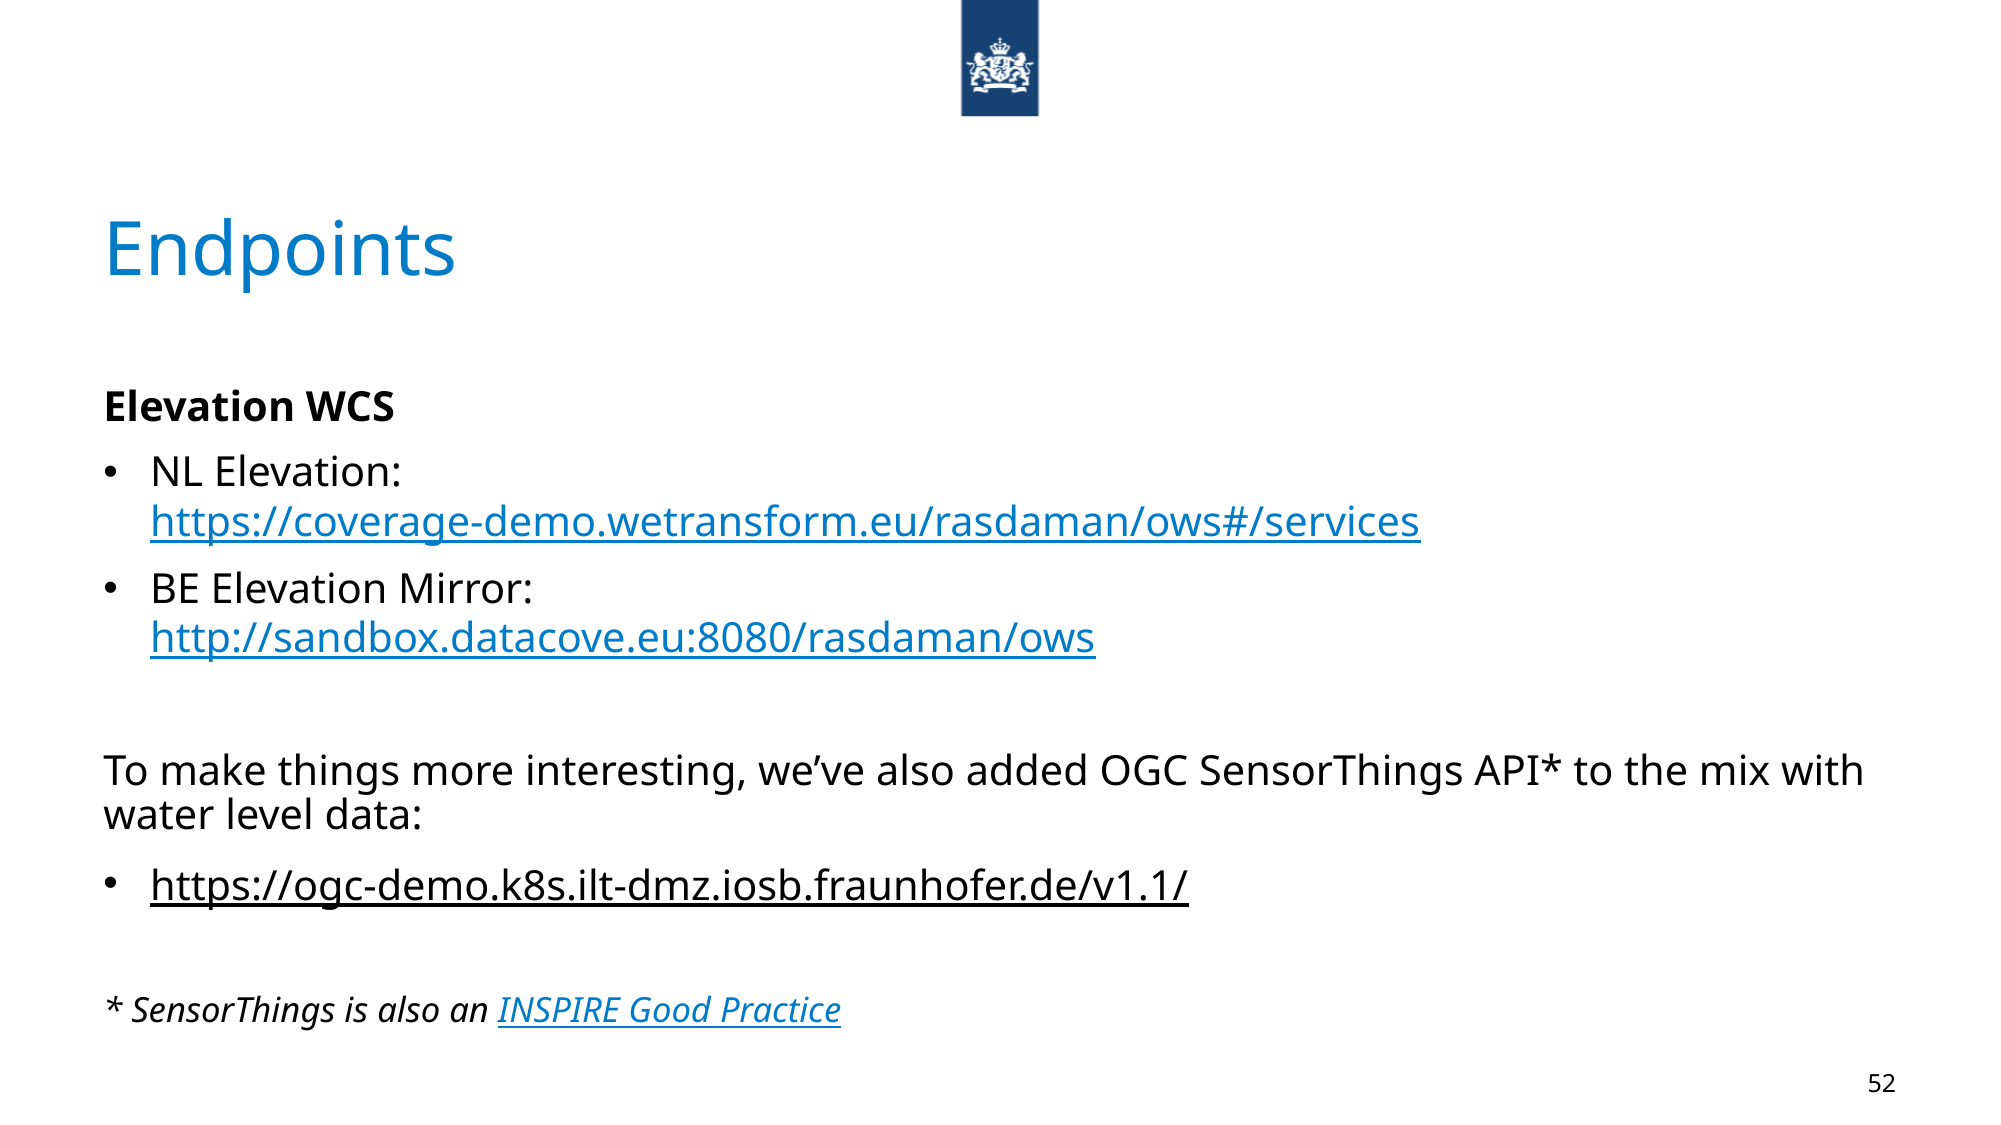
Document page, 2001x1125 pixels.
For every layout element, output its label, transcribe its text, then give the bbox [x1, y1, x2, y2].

list Elevation WCS NL Elevation: https://coverage-demo.wetransform.eu/rasdaman/ows#/services BE Elevation Mirror: http://sandbox.datacove.eu:8080/rasdaman/ows To make things more interesting, we’ve also added OGC SensorThings API* to the mix with water level data: https://ogc-demo.k8s.ilt-dmz.iosb.fraunhofer.de/v1.1/ * SensorThings is also an INSPIRE Good Practice [103, 386, 1896, 1036]
picture [0, 0, 2000, 175]
slide_number 52 [1812, 1070, 1897, 1102]
title Endpoints [103, 210, 1897, 386]
